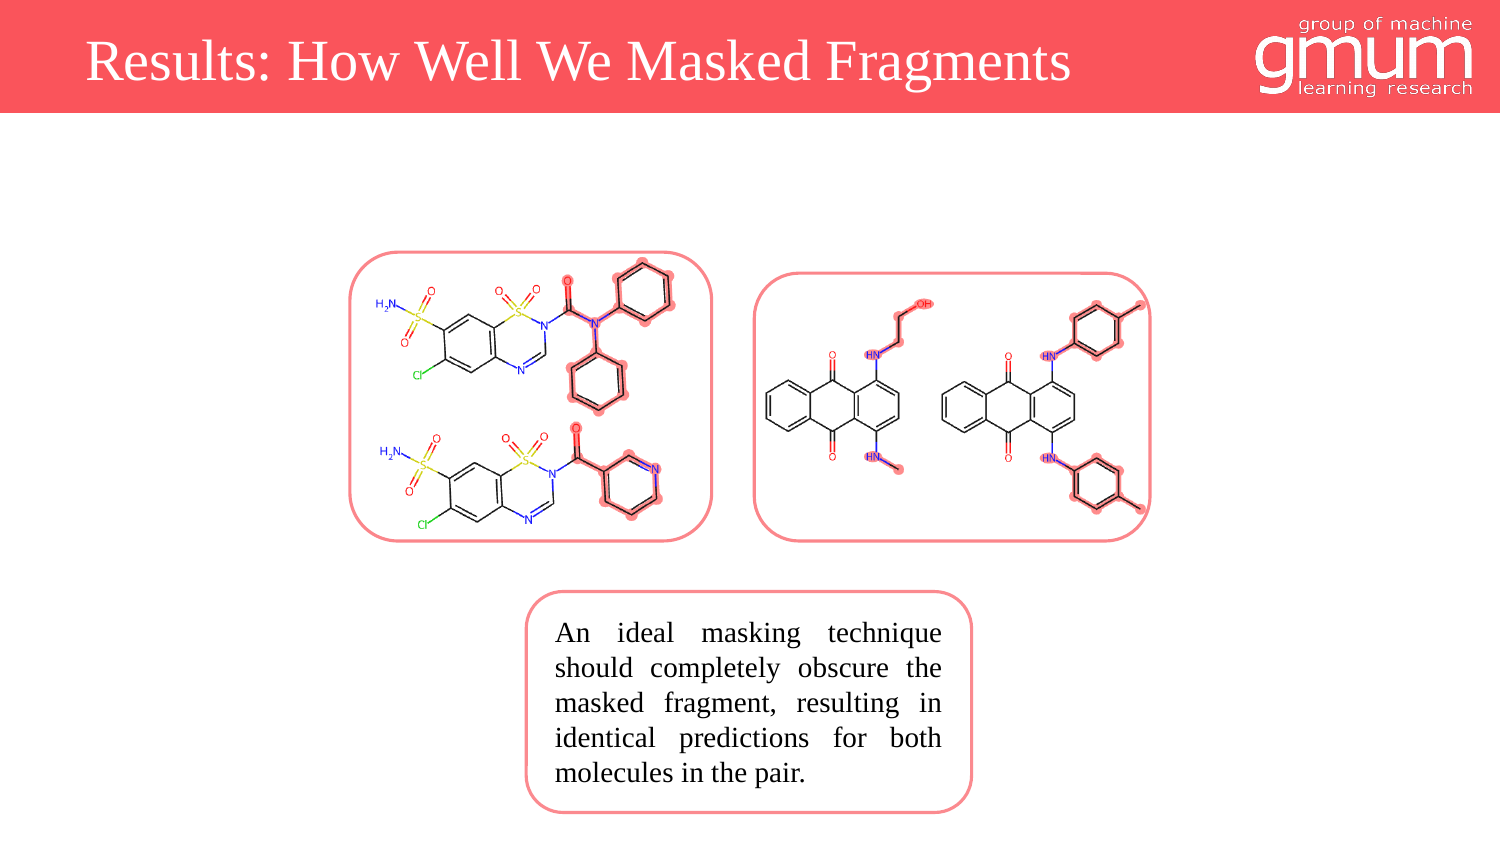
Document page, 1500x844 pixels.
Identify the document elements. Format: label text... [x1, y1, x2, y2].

picture [1230, 0, 1498, 120]
text_box [0, 1, 1225, 111]
text_box [526, 591, 972, 813]
text_box Results: How Well We Masked Fragments [70, 6, 1225, 107]
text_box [349, 251, 1151, 542]
text_box An ideal masking technique should completely obscure the masked fragment, resulting in identical predictions for both molecules in the pair. [539, 606, 958, 796]
